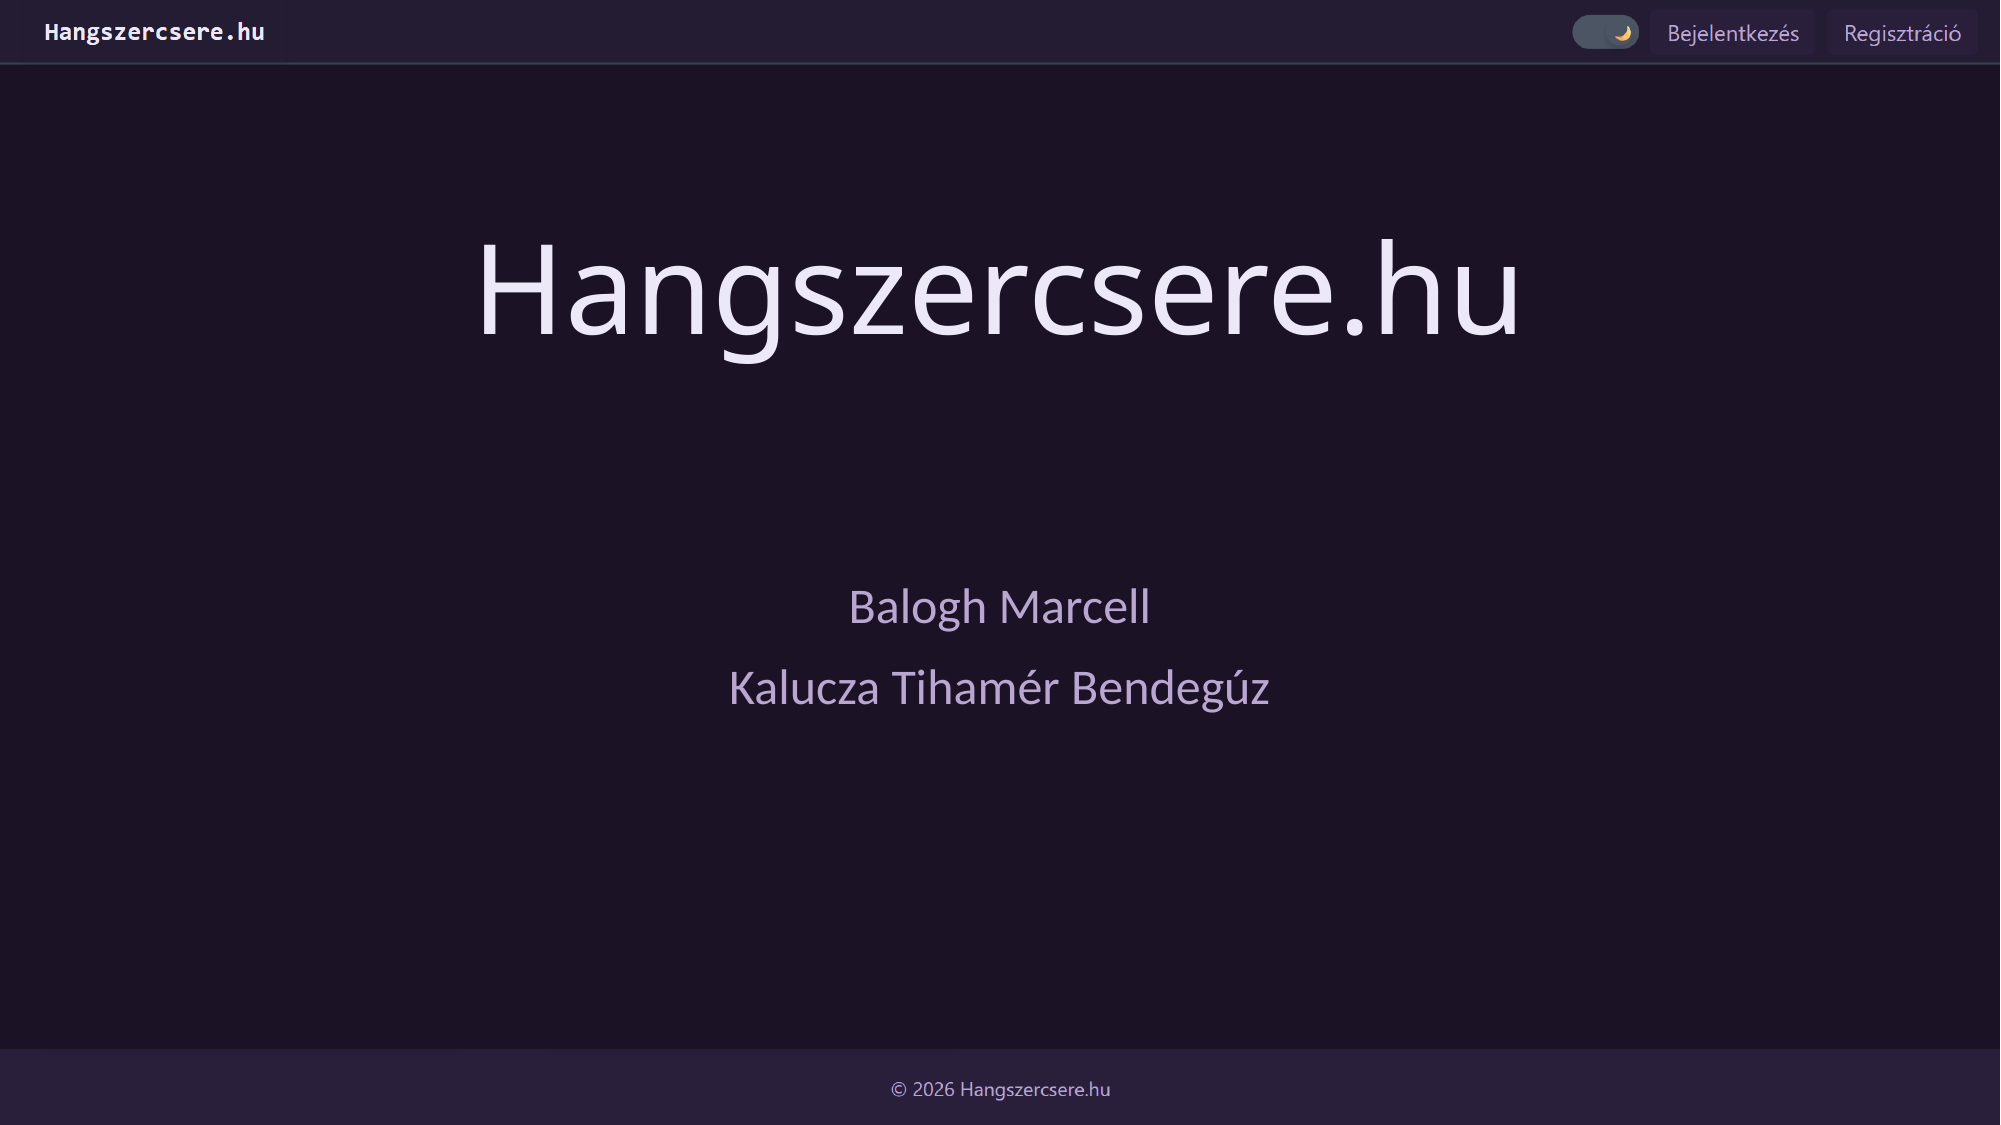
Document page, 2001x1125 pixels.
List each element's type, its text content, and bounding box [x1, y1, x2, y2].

picture [0, 0, 2000, 65]
title Hangszercsere.hu [249, 208, 1750, 369]
picture [0, 1049, 2000, 1125]
subtitle Balogh Marcell Kalucza Tihamér Bendegúz [543, 470, 1457, 819]
